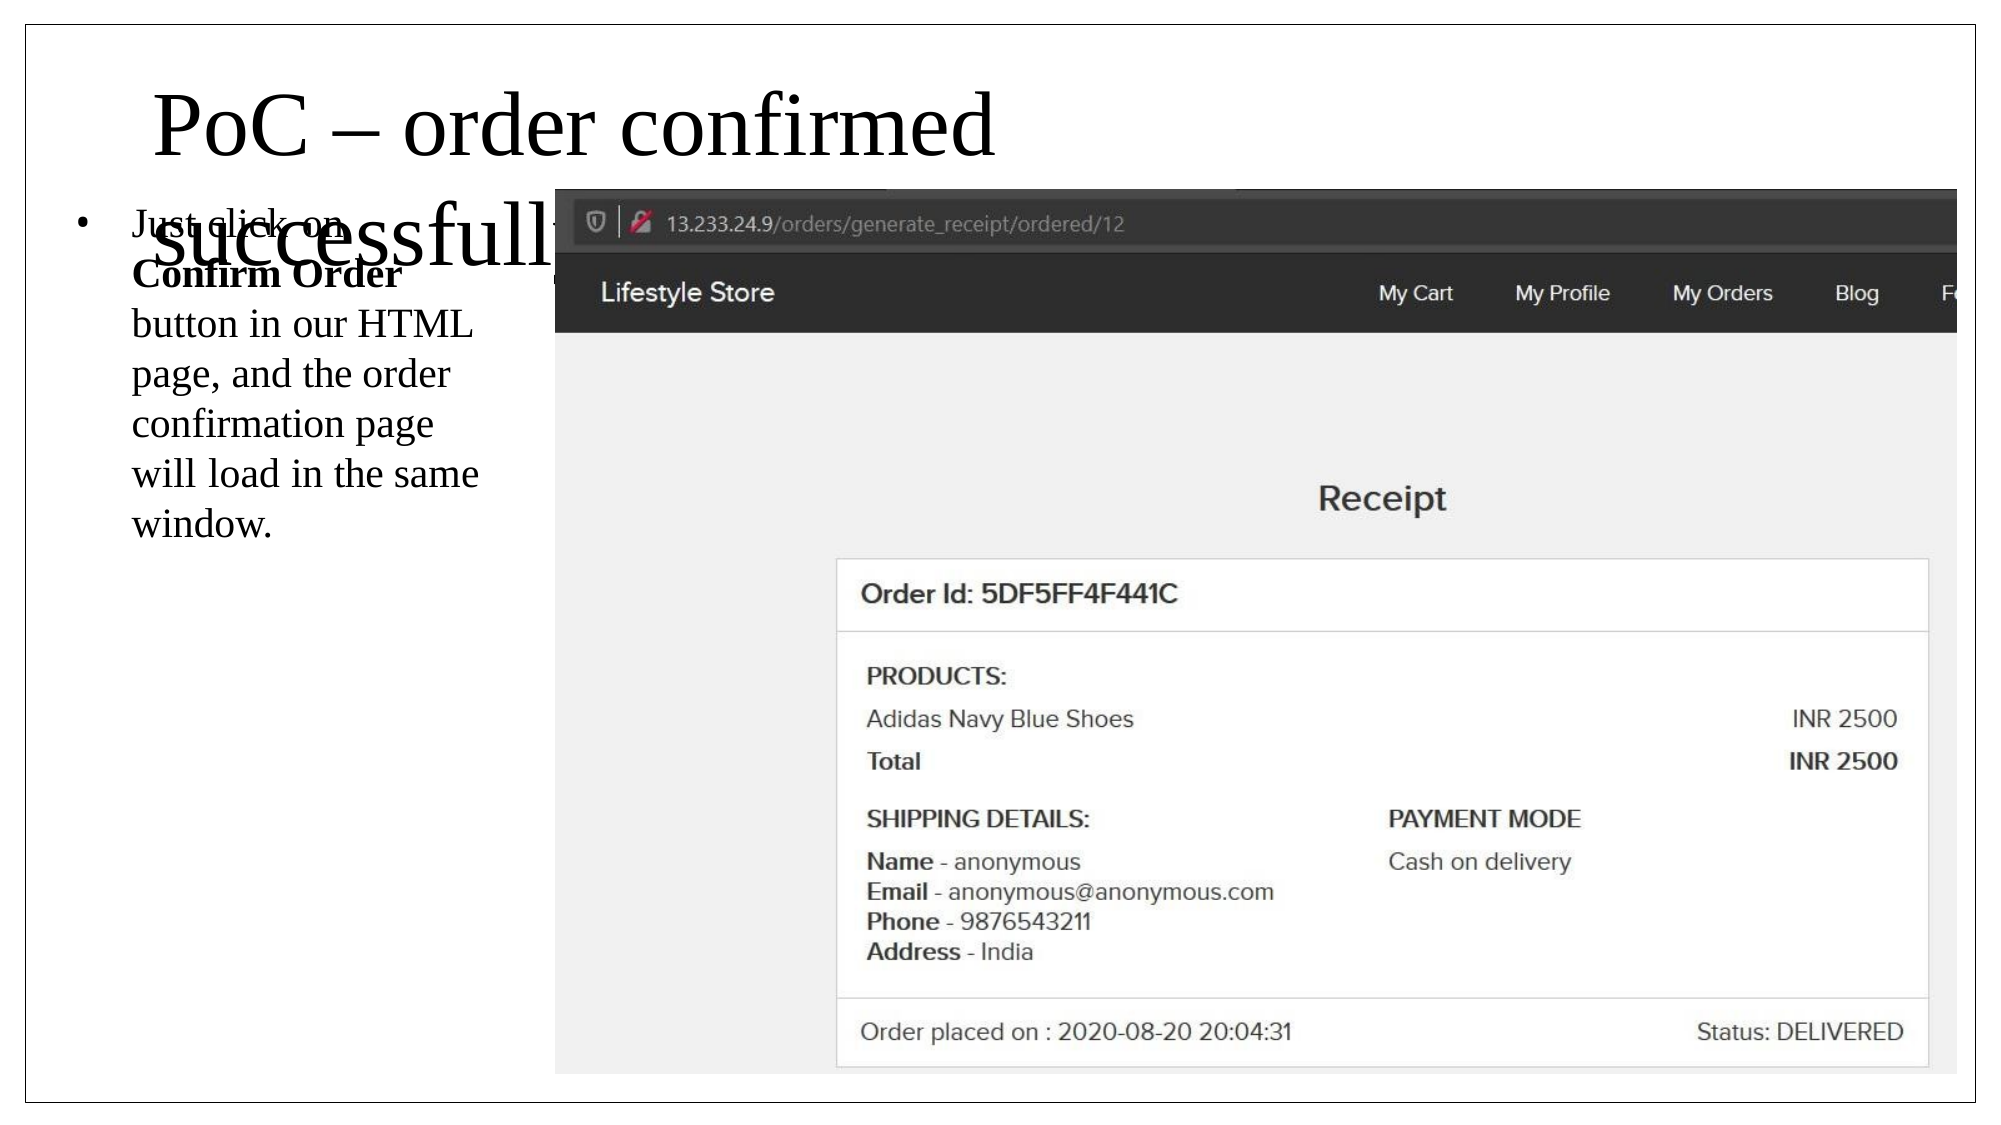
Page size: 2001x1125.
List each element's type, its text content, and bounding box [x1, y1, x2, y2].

text_box Just click on Confirm Order button in our HTML page, and the order confirmation page will load in the same window. [72, 193, 503, 547]
picture [554, 189, 1957, 1074]
text_box [25, 24, 1976, 1103]
